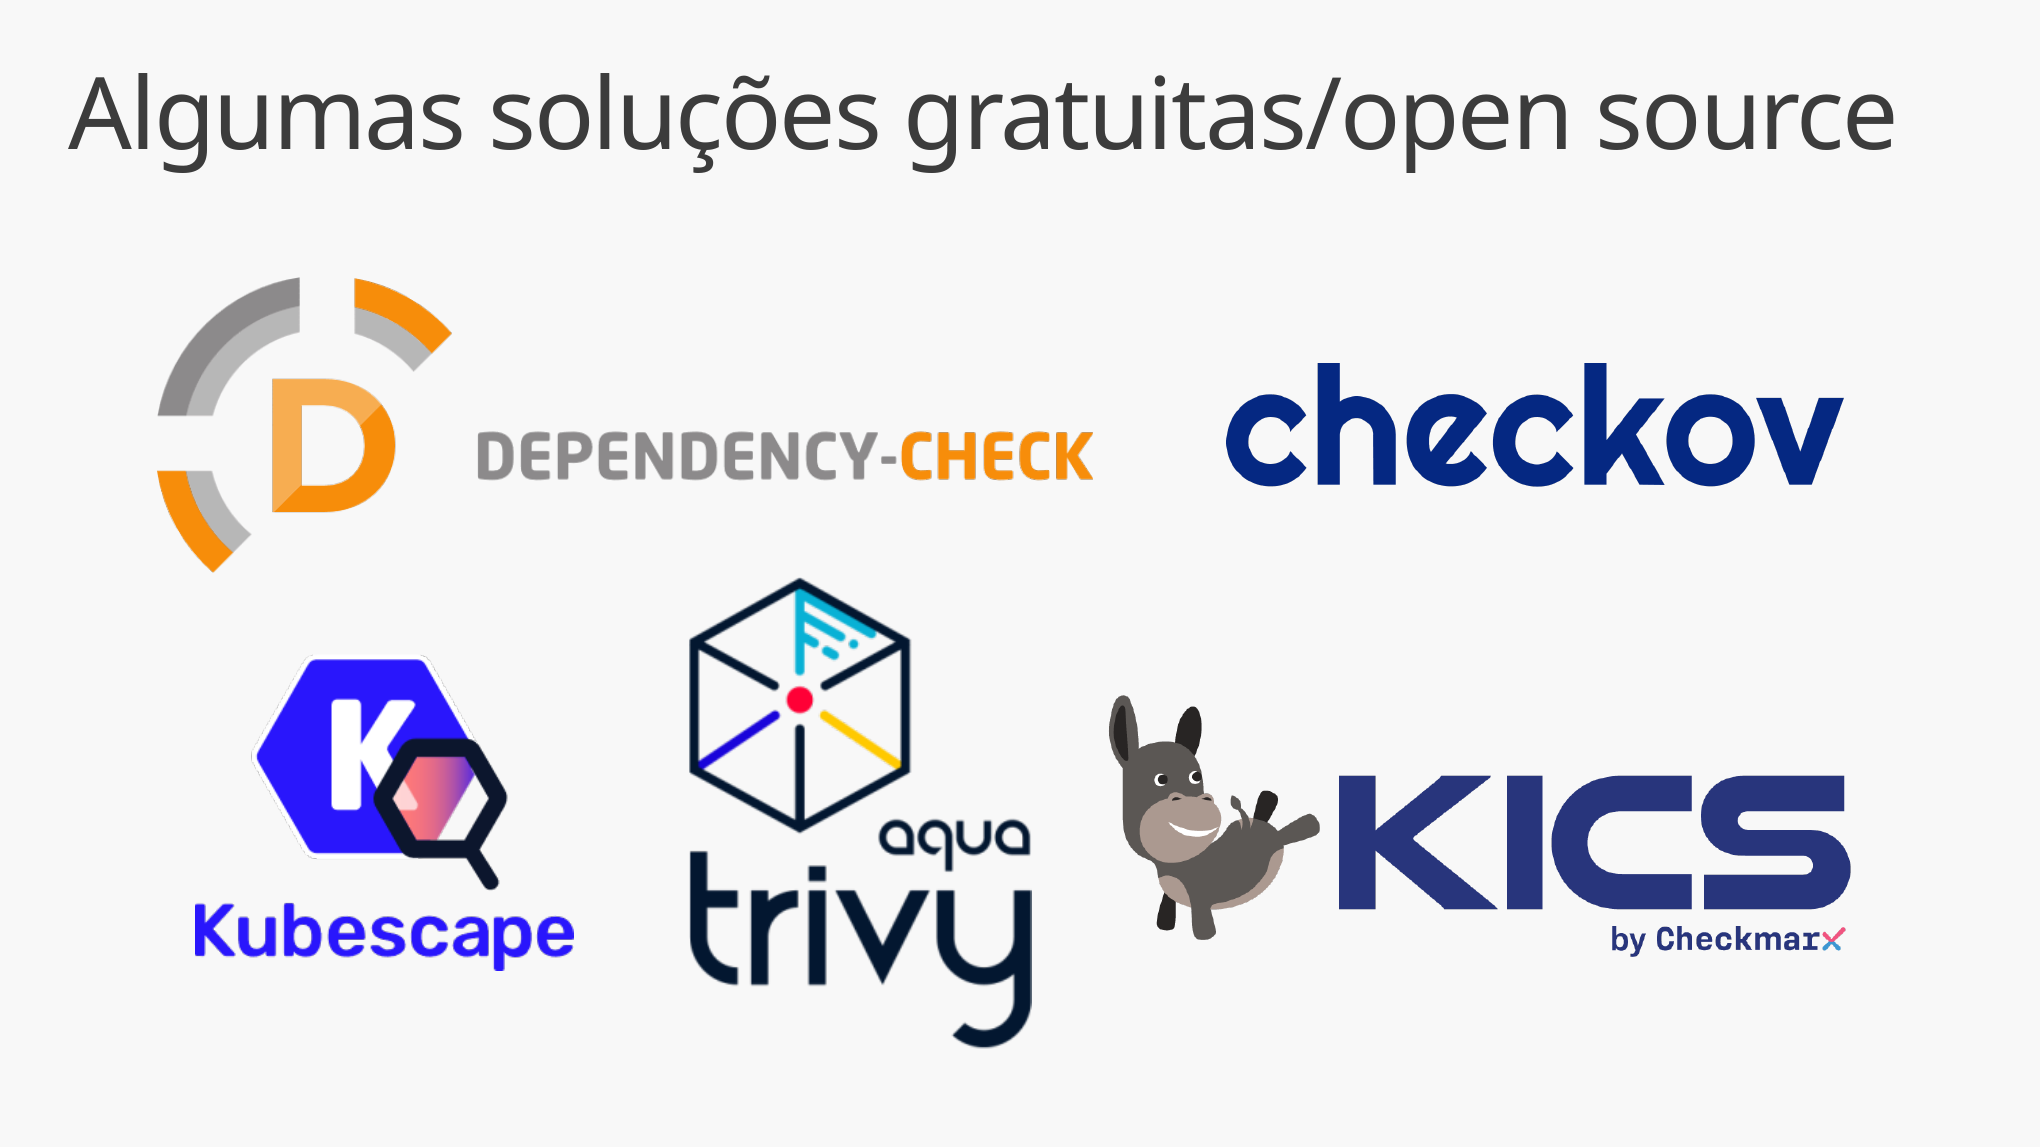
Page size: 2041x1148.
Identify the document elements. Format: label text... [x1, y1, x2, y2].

picture [194, 654, 574, 972]
picture [1226, 363, 1844, 487]
picture [157, 276, 1094, 574]
picture [689, 577, 1990, 1049]
title Algumas soluções gratuitas/open source [45, 48, 1996, 199]
